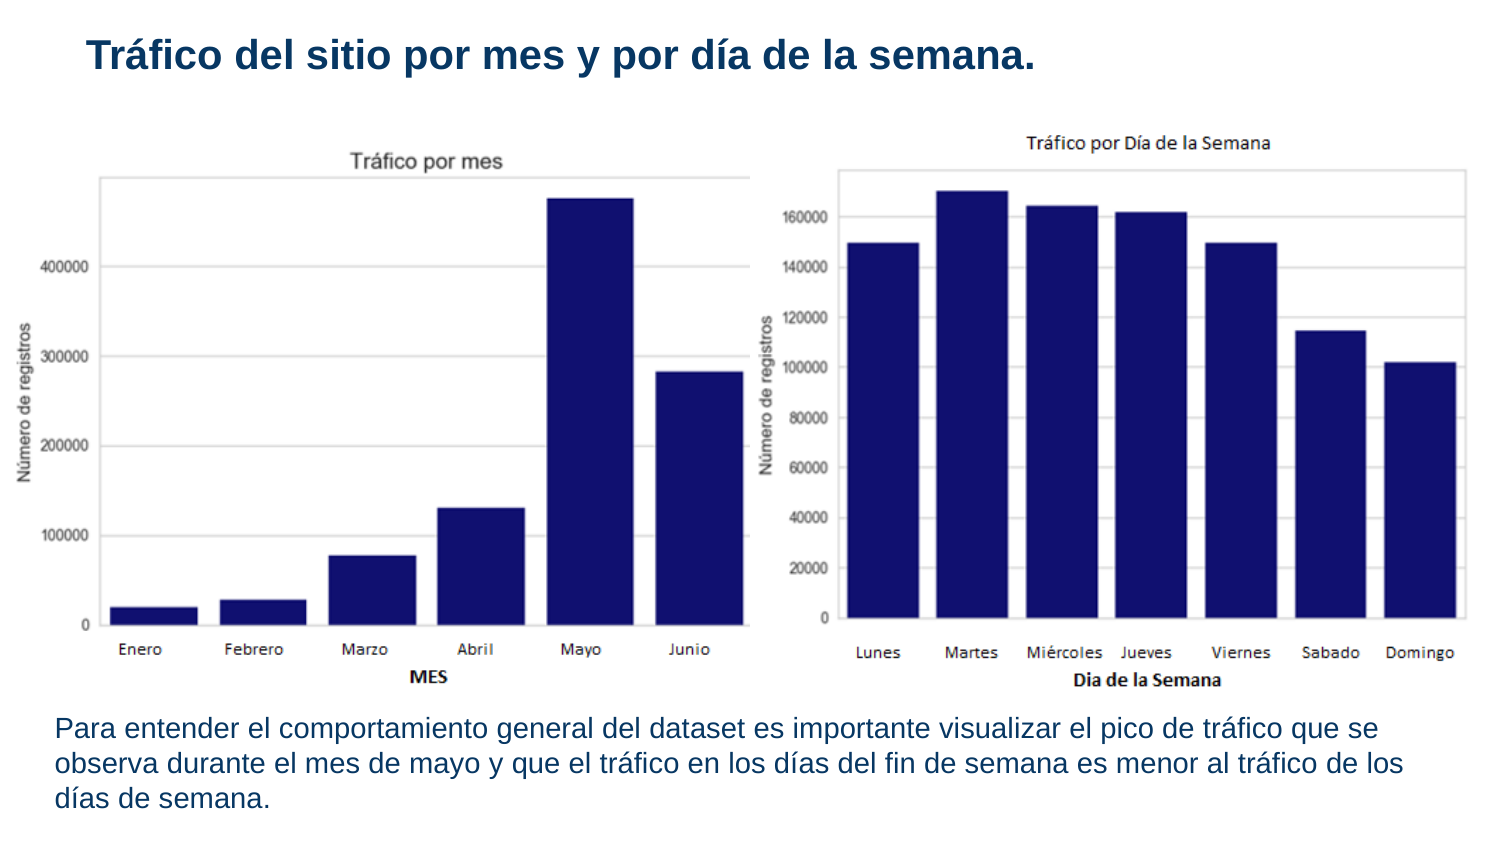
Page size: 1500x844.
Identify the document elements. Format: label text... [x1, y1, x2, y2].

text_box Para entender el comportamiento general del dataset es importante visualizar el pico de tráfico que se observa durante el mes de mayo y que el tráfico en los días del fin de semana es menor al tráfico de los días de semana. [39, 704, 1461, 827]
text_box Tráfico del sitio por mes y por día de la semana. [70, 12, 1421, 129]
picture [0, 133, 1476, 703]
